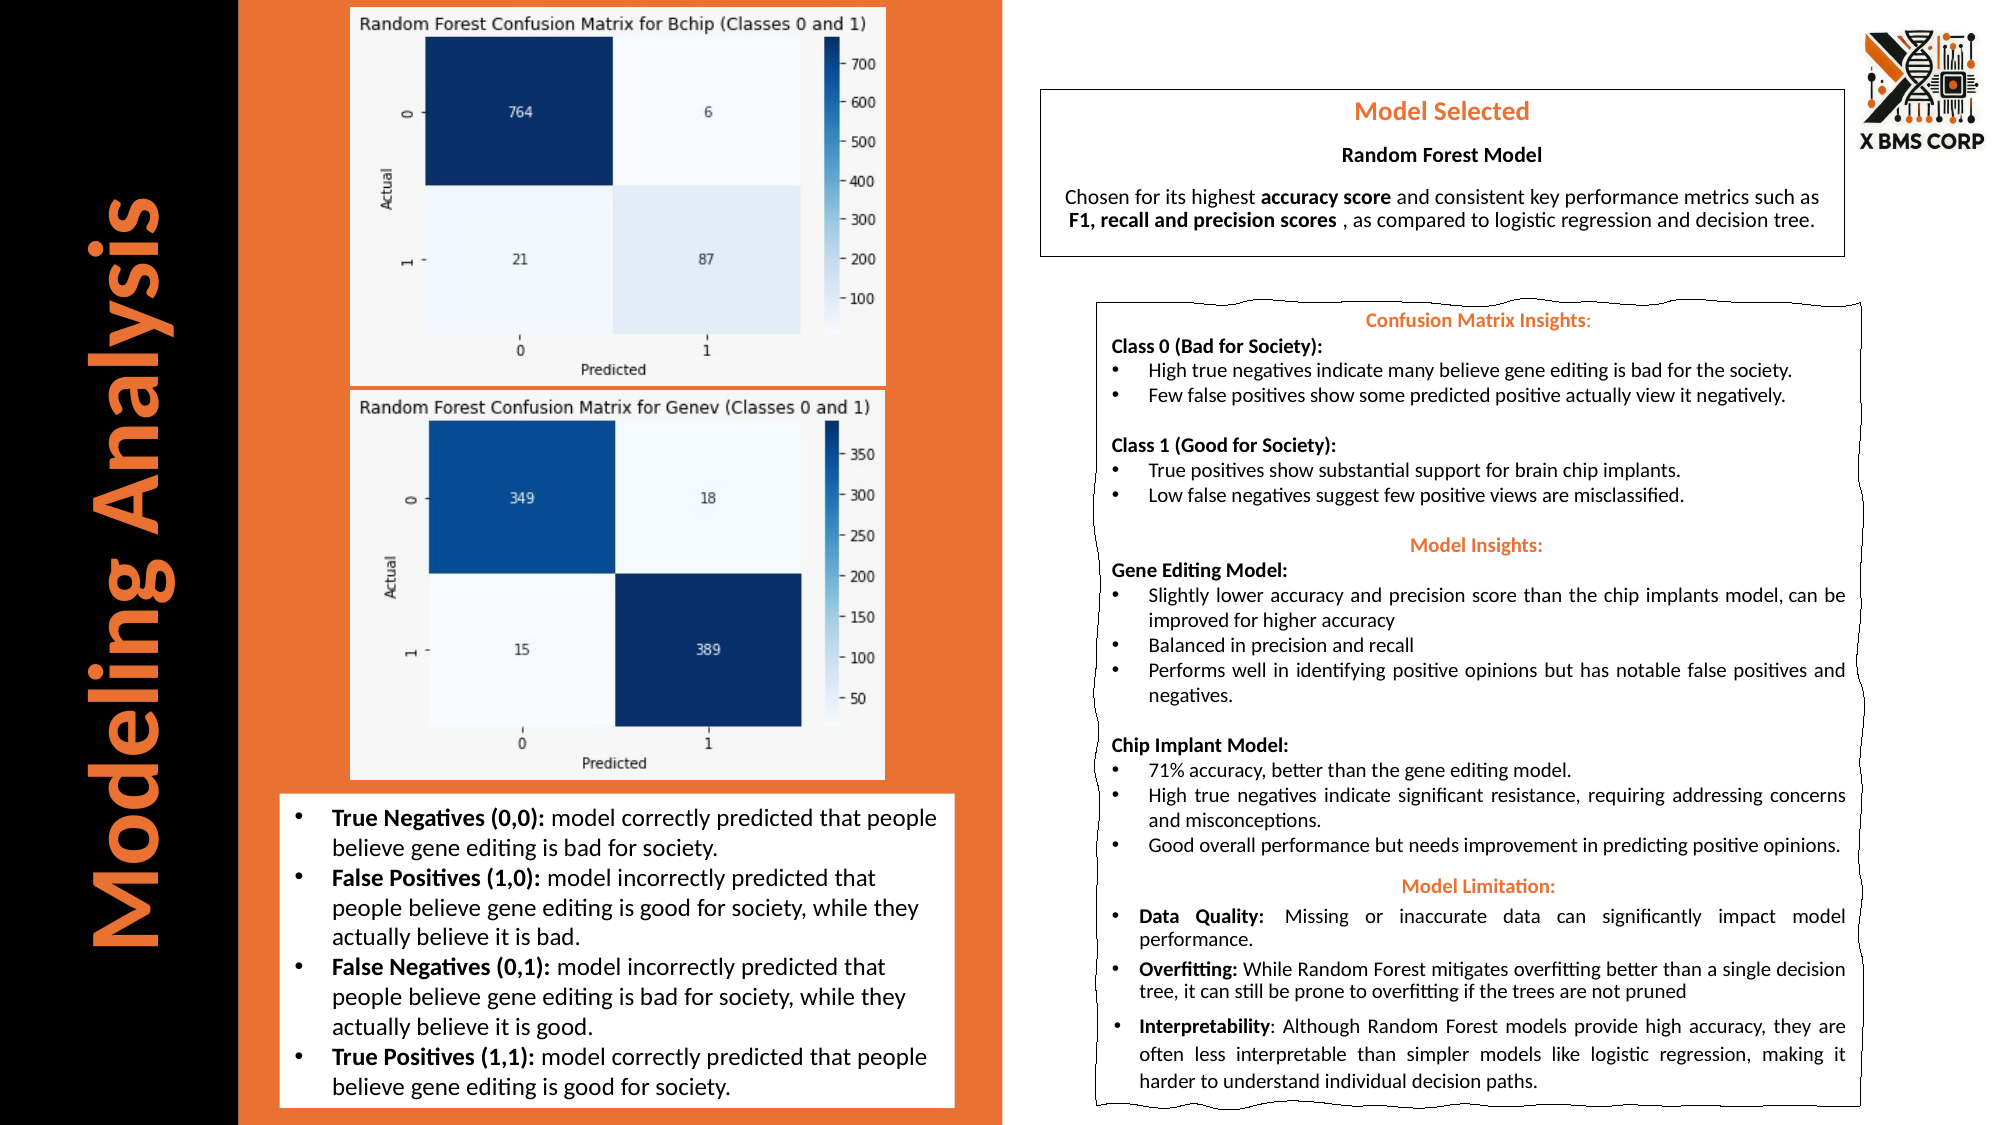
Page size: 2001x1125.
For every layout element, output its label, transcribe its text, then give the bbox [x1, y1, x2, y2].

text_box True Negatives (0,0): model correctly predicted that people believe gene editing is bad for society. False Positives (1,0): model incorrectly predicted that people believe gene editing is good for society, while they actually believe it is bad. False Negatives (0,1): model incorrectly predicted that people believe gene editing is bad for society, while they actually believe it is good. True Positives (1,1): model correctly predicted that people believe gene editing is good for society. [279, 793, 955, 1108]
text_box [0, 0, 240, 1125]
text_box [240, 0, 1004, 1125]
list Model Selected Random Forest Model Chosen for its highest accuracy score and consistent key performance metrics such as F1, recall and precision scores , as compared to logistic regression and decision tree. [1040, 89, 1845, 257]
picture [349, 6, 886, 387]
picture [1841, 25, 2000, 153]
picture [349, 390, 886, 780]
text_box Confusion Matrix Insights: Class 0 (Bad for Society): High true negatives indicate many believe gene editing is bad for the society. Few false positives show some predicted positive actually view it negatively. Class 1 (Good for Society): True positives show substantial support for brain chip implants. Low false negatives suggest few positive views are misclassified. Model Insights: Gene Editing Model: Slightly lower accuracy and precision score than the chip implants model, can be improved for higher accuracy Balanced in precision and recall Performs well in identifying positive opinions but has notable false positives and negatives. Chip Implant Model: 71% accuracy, better than the gene editing model. High true negatives indicate significant resistance, requiring addressing concerns and misconceptions. Good overall performance but needs improvement in predicting positive opinions. Model Limitation: Data Quality: Missing or inaccurate data can significantly impact model performance. Overfitting: While Random Forest mitigates overfitting better than a single decision tree, it can still be prone to overfitting if the trees are not pruned Interpretability: Although Random Forest models provide high accuracy, they are often less interpretable than simpler models like logistic regression, making it harder to understand individual decision paths. [1092, 298, 1865, 1111]
text_box [1004, 0, 2000, 1125]
text_box Modeling Analysis [51, 113, 187, 1038]
